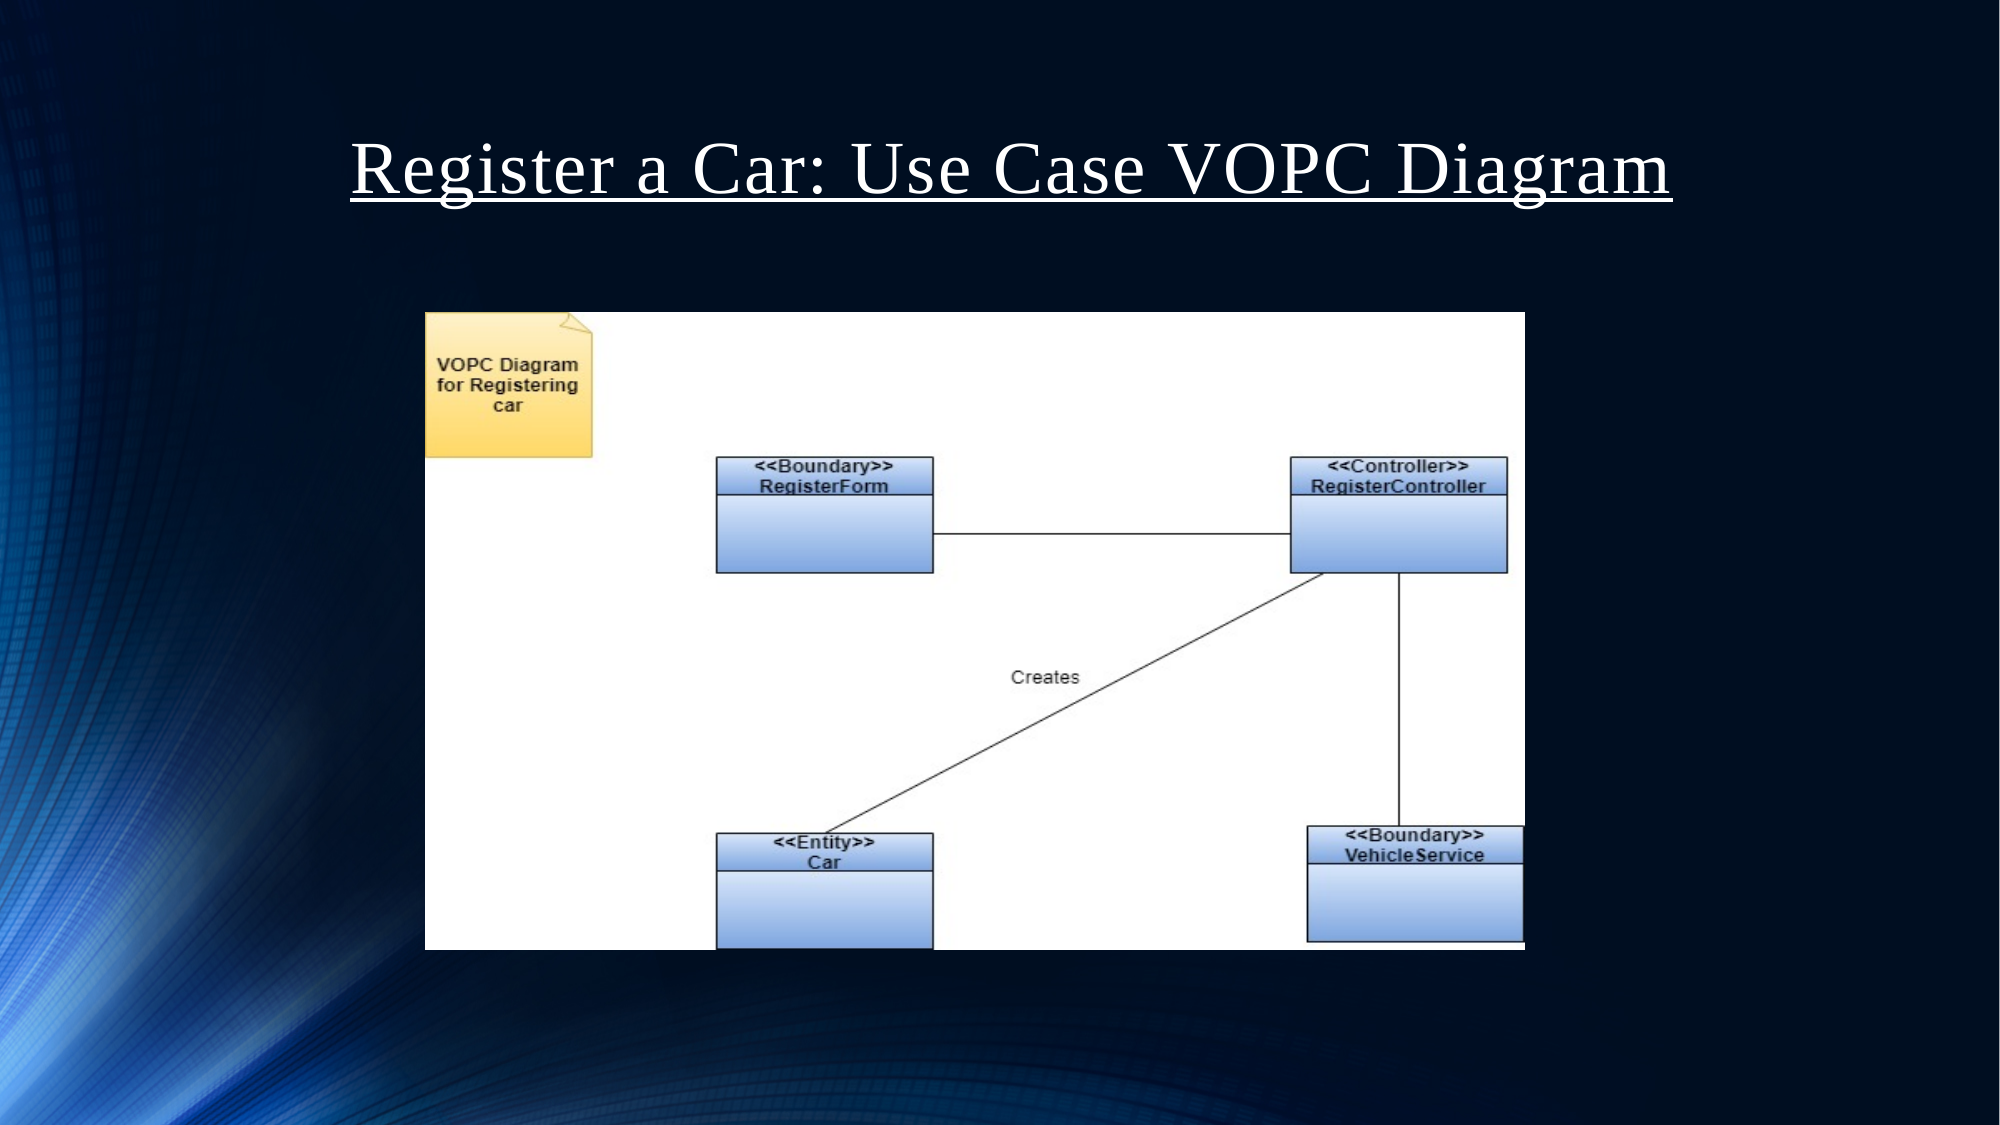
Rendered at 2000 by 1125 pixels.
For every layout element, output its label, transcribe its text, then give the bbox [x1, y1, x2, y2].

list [425, 312, 1525, 950]
picture [0, 0, 2000, 1125]
title Register a Car: Use Case VOPC Diagram [224, 37, 1725, 263]
